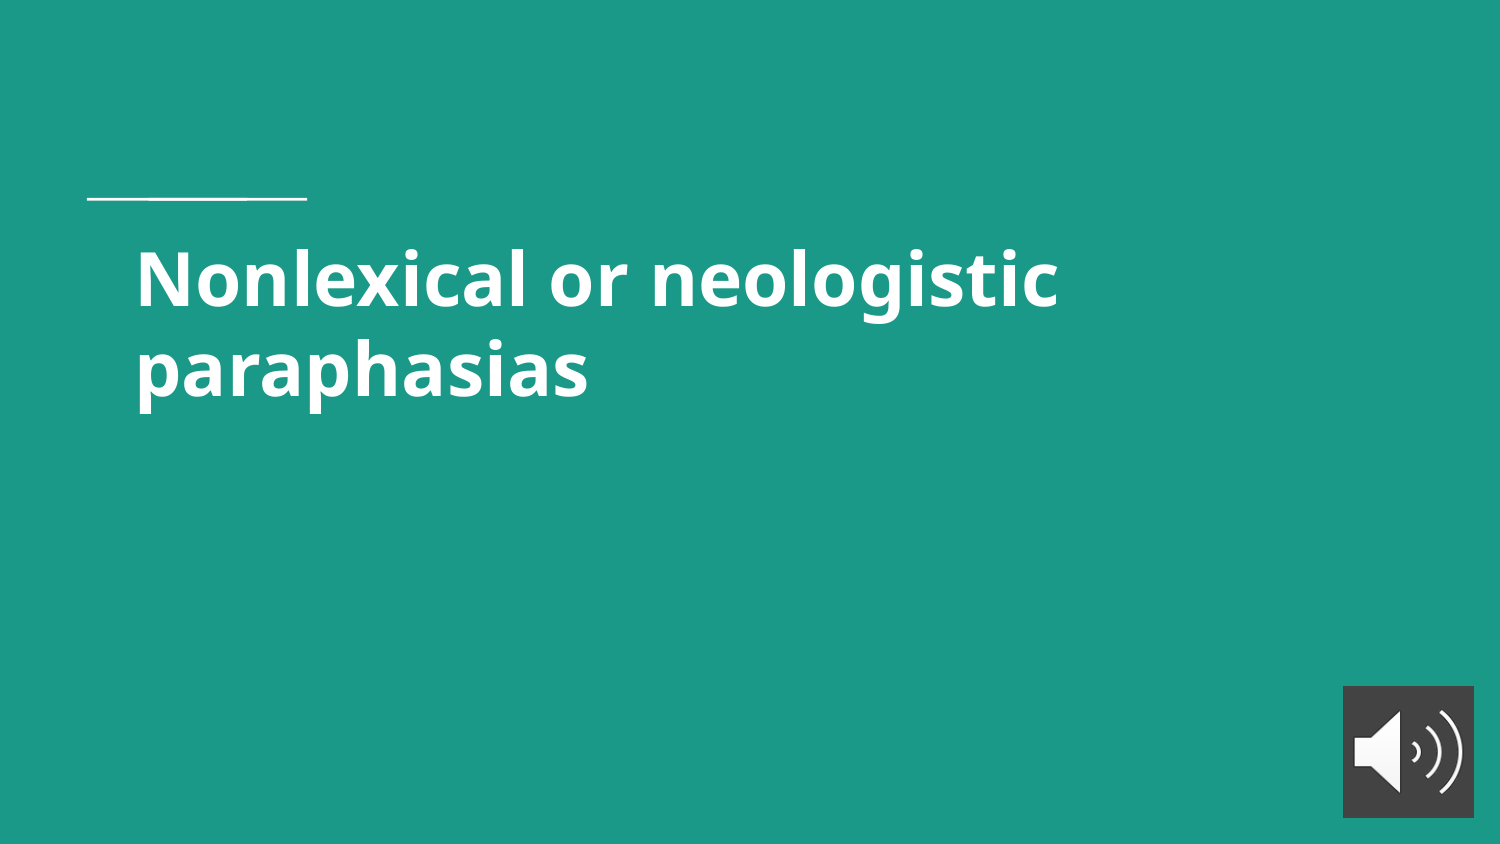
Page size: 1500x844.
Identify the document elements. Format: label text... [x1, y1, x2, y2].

title Nonlexical or neologistic paraphasias [119, 216, 1381, 466]
picture [1341, 685, 1476, 819]
